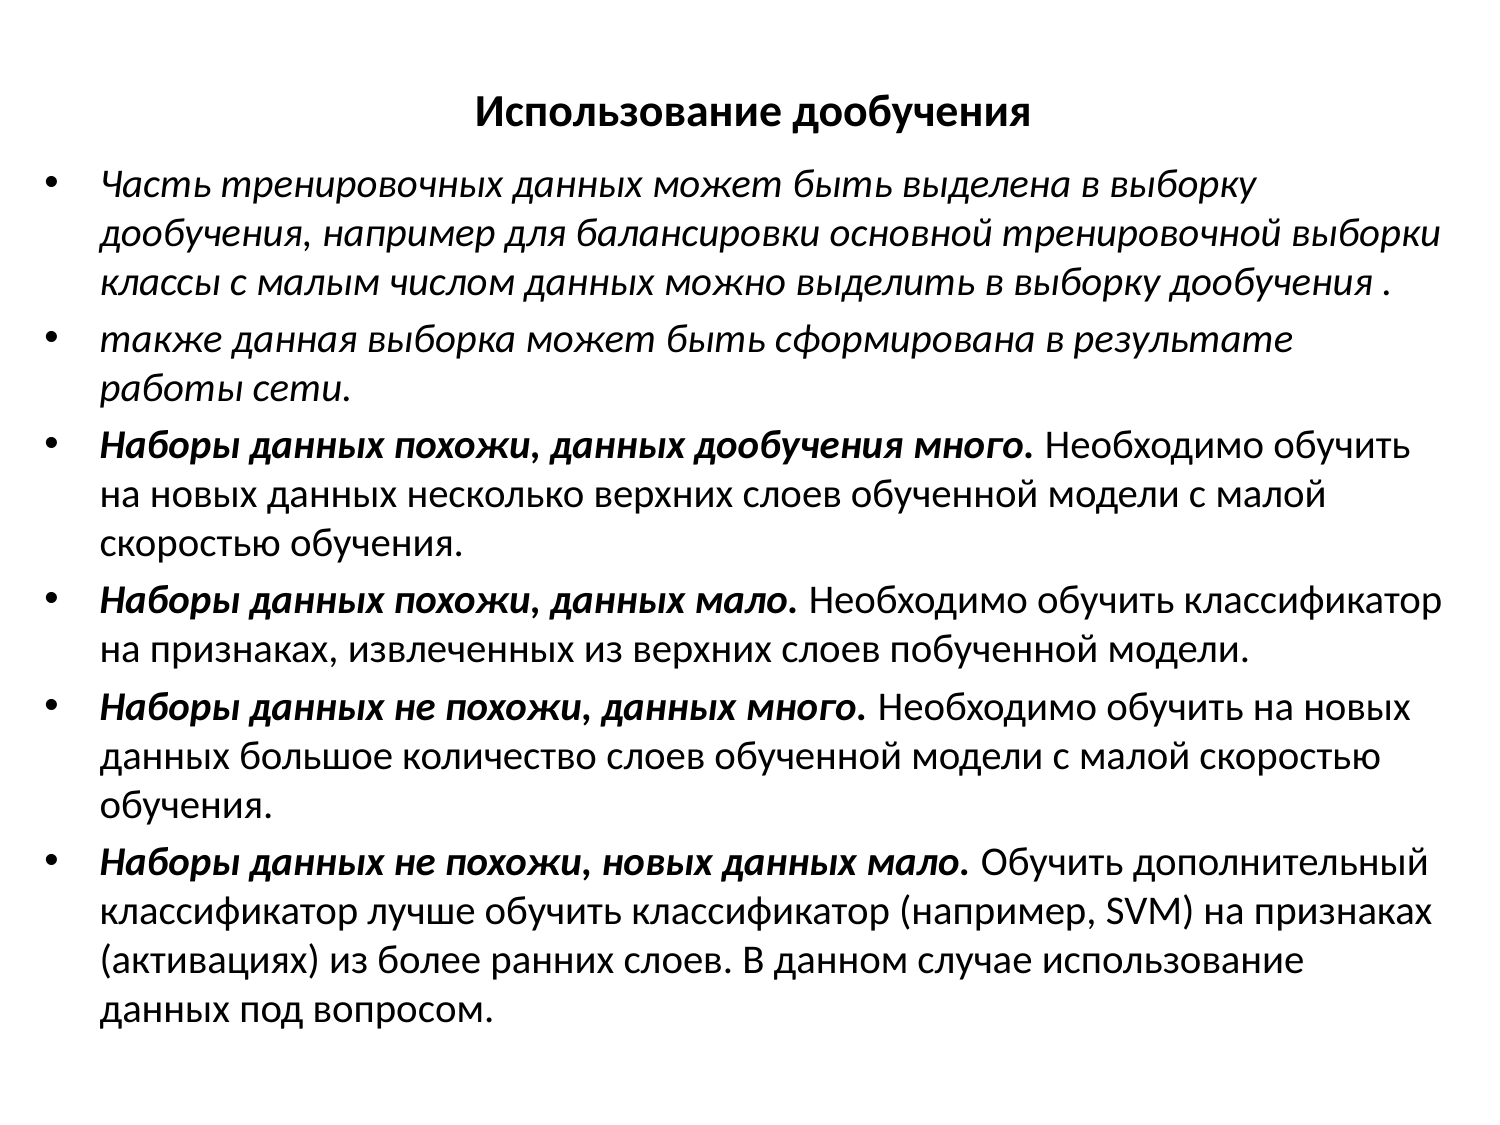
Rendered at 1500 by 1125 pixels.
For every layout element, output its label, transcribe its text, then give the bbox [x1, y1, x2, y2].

list Часть тренировочных данных может быть выделена в выборку дообучения, например для балансировки основной тренировочной выборки классы с малым числом данных можно выделить в выборку дообучения . также данная выборка может быть сформирована в результате работы сети. Наборы данных похожи, данных дообучения много. Необходимо обучить на новых данных несколько верхних слоев обученной модели с малой скоростью обучения. Наборы данных похожи, данных мало. Необходимо обучить классификатор на признаках, извлеченных из верхних слоев побученной модели. Наборы данных не похожи, данных много. Необходимо обучить на новых данных большое количество слоев обученной модели с малой скоростью обучения. Наборы данных не похожи, новых данных мало. Обучить дополнительный классификатор лучше обучить классификатор (например, SVM) на признаках (активациях) из более ранних слоев. В данном случае использование данных под вопросом. [29, 149, 1460, 1077]
title Использование дообучения [38, 59, 1469, 152]
